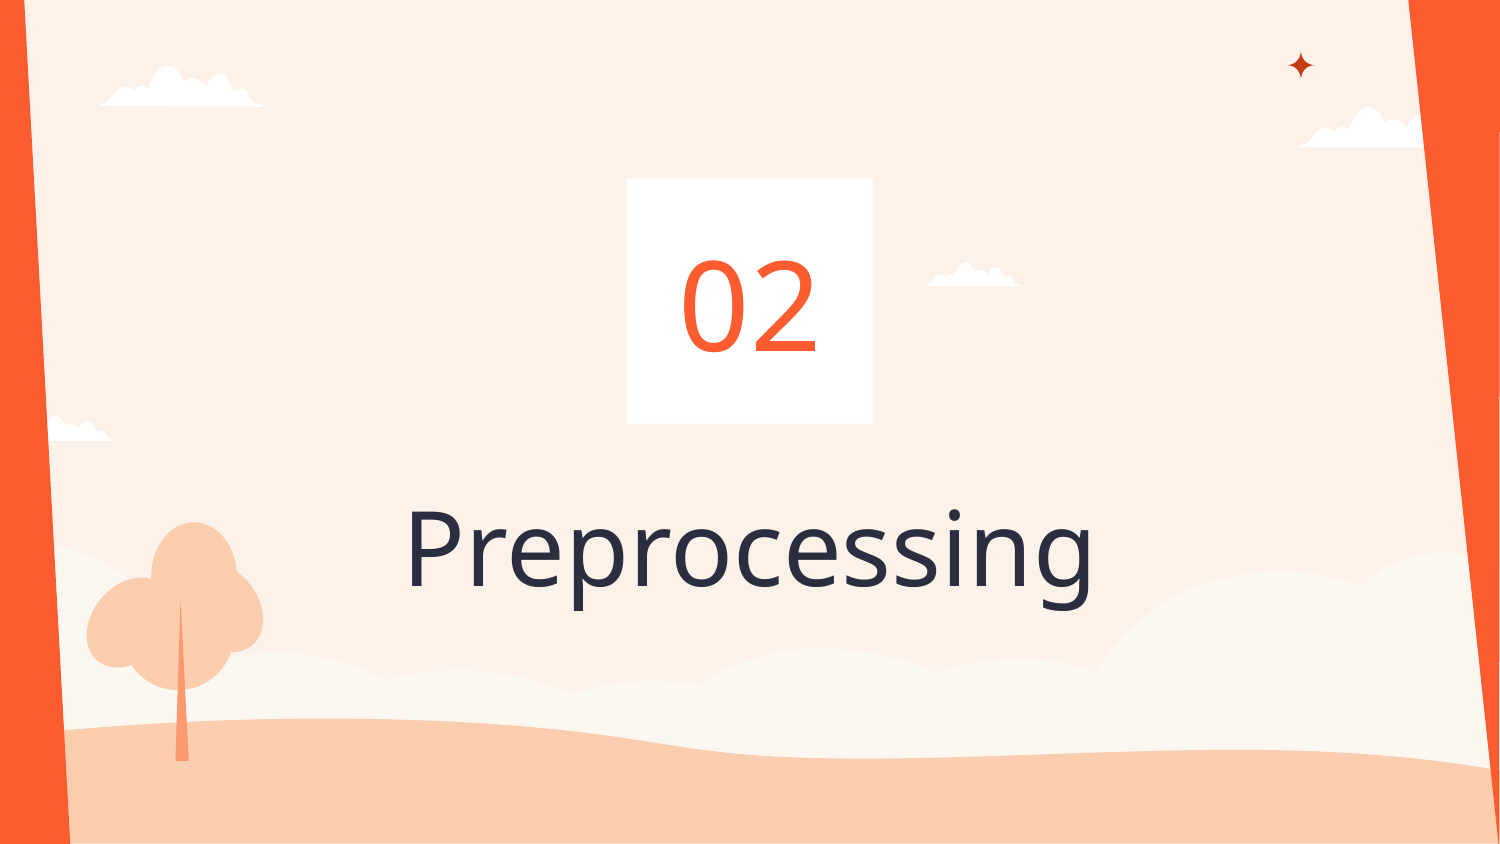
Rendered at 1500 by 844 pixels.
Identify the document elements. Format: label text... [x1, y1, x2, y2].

title Preprocessing [230, 466, 1270, 611]
title 02 [627, 178, 873, 424]
